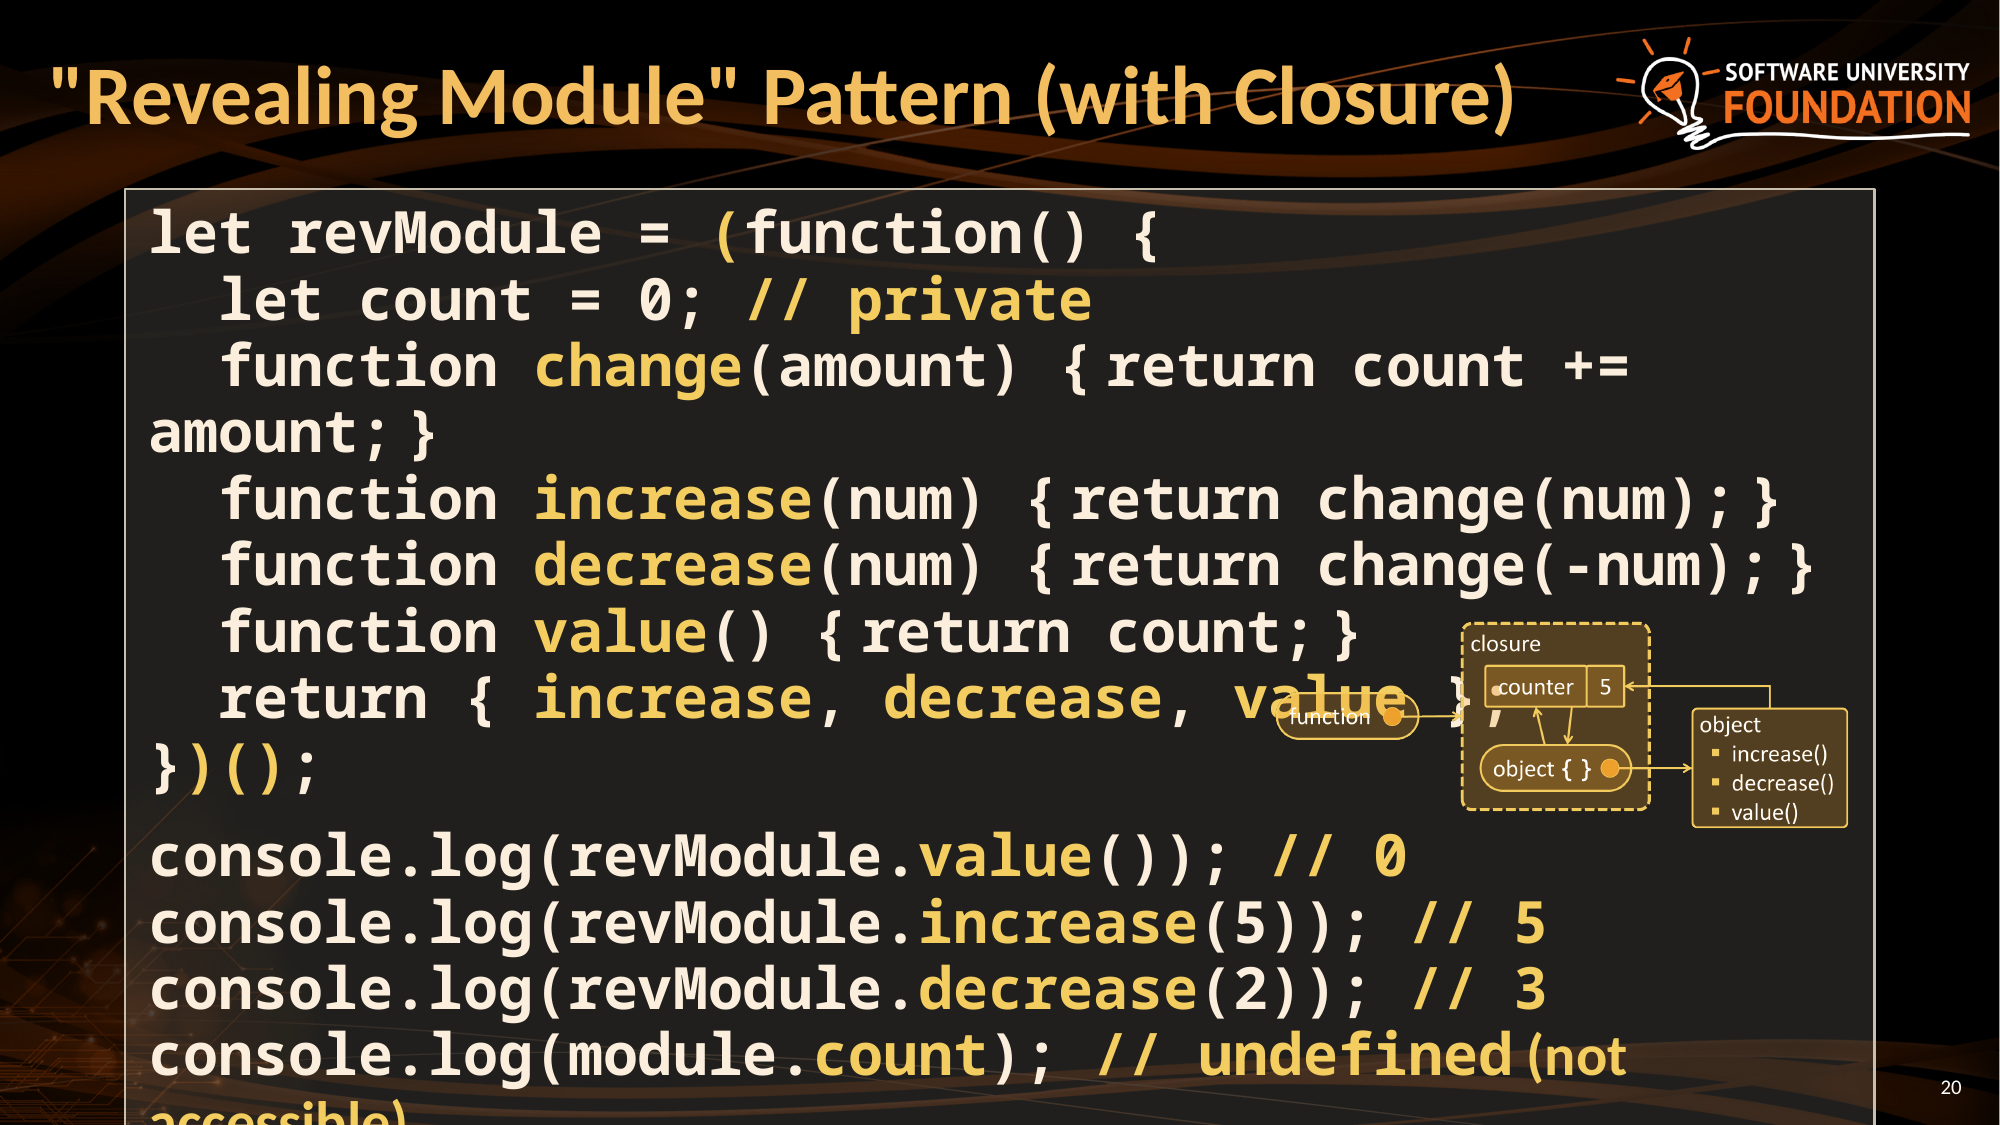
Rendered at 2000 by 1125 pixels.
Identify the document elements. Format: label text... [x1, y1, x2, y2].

text_box <number> [1897, 1070, 1968, 1103]
picture [0, 0, 2000, 1125]
picture [1274, 621, 1849, 842]
text_box let revModule = (function() { let count = 0; // private function change(amount) { return count += amount; } function increase(num) { return change(num); } function decrease(num) { return change(-num); } function value() { return count; } return { increase, decrease, value }; })(); console.log(revModule.value()); // 0 console.log(revModule.increase(5)); // 5 console.log(revModule.decrease(2)); // 3 console.log(module.count); // undefined (not accessible) [124, 188, 1875, 1125]
text_box "Revealing Module" Pattern (with Closure) [30, 6, 1602, 189]
